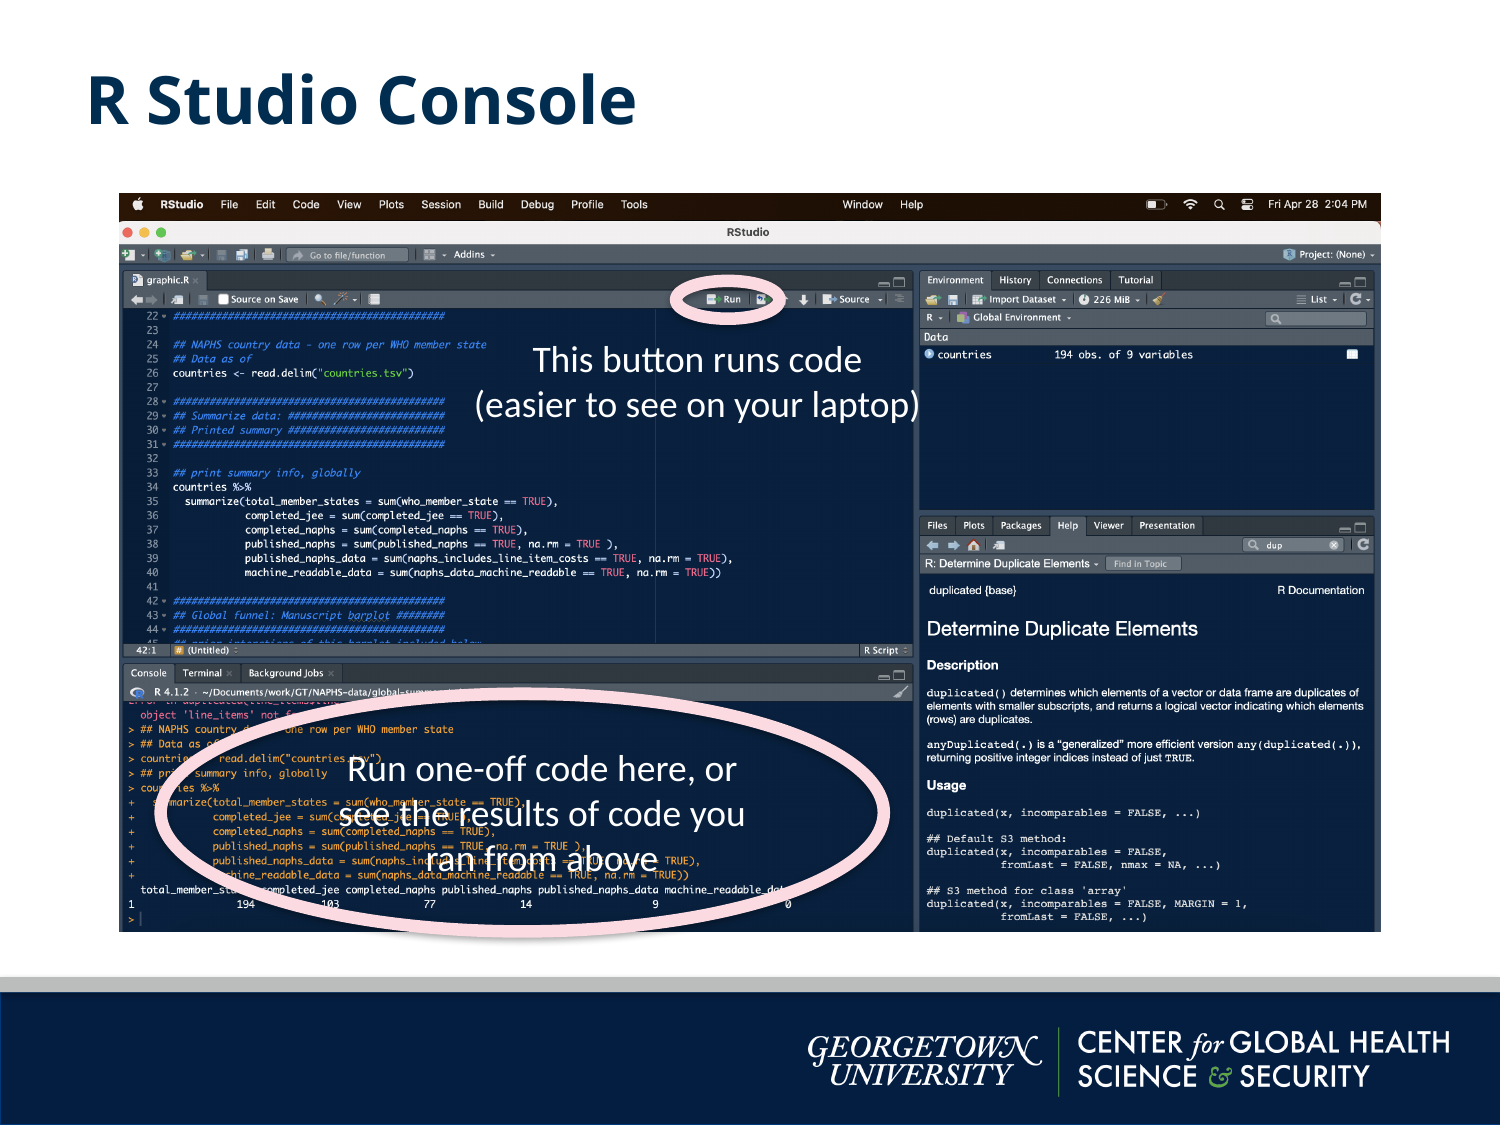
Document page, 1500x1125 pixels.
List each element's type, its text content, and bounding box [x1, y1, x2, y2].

text_box R Studio Console [70, 50, 1153, 238]
picture [118, 193, 1381, 932]
picture [808, 1027, 1449, 1097]
